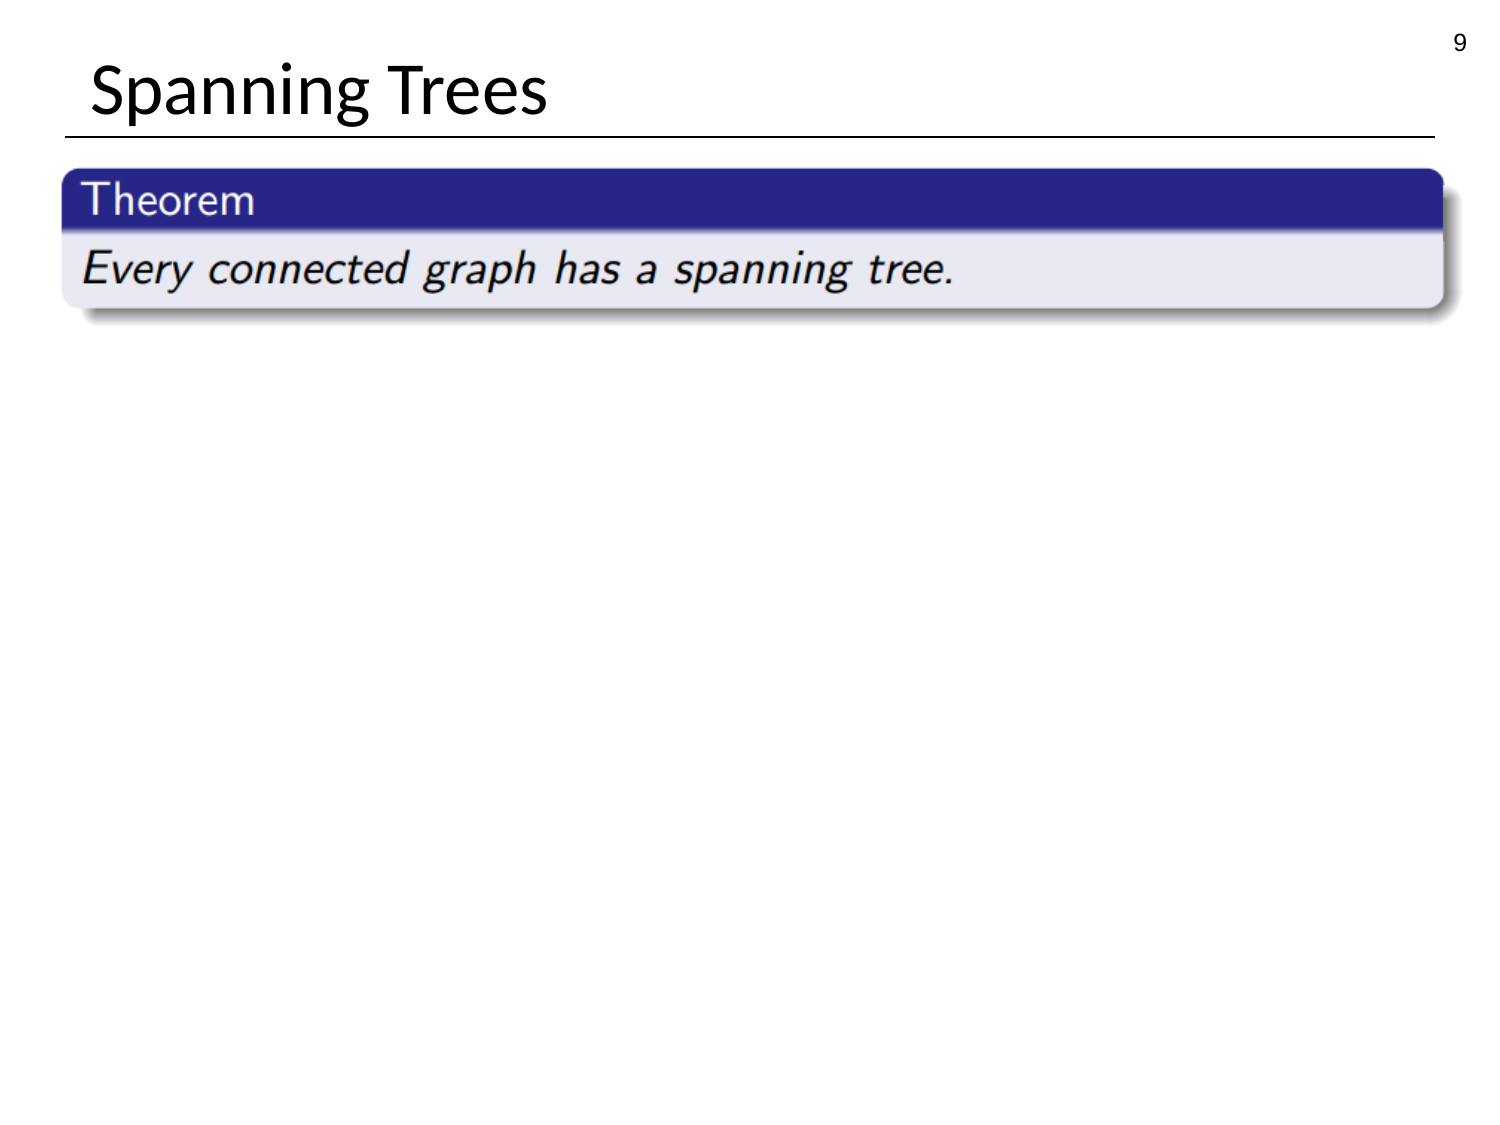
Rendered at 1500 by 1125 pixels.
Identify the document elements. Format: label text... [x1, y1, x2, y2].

title Spanning Trees [75, 20, 1425, 138]
slide_number 9 [1131, 18, 1483, 62]
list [52, 160, 1476, 1068]
